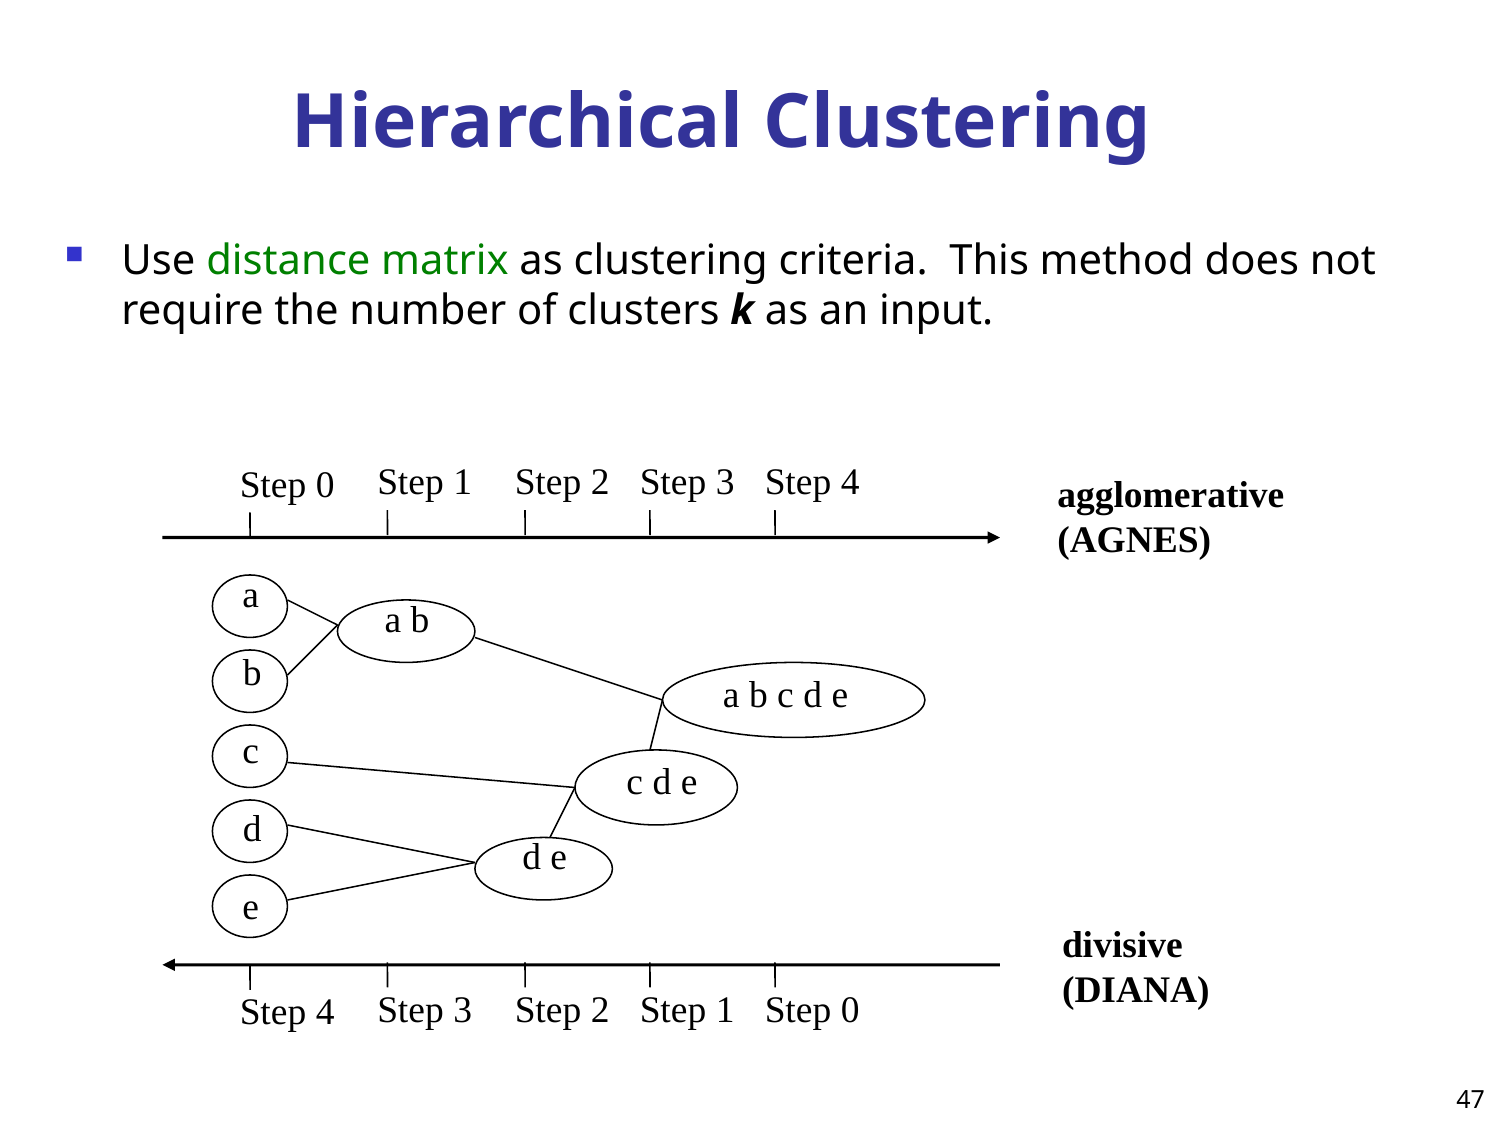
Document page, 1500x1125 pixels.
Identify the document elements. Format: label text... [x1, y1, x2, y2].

slide_number 47 [1187, 1062, 1500, 1125]
title Hierarchical Clustering [123, 80, 1321, 154]
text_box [162, 449, 1338, 1048]
list Use distance matrix as clustering criteria. This method does not require the number of clusters k as an input. [50, 224, 1413, 425]
